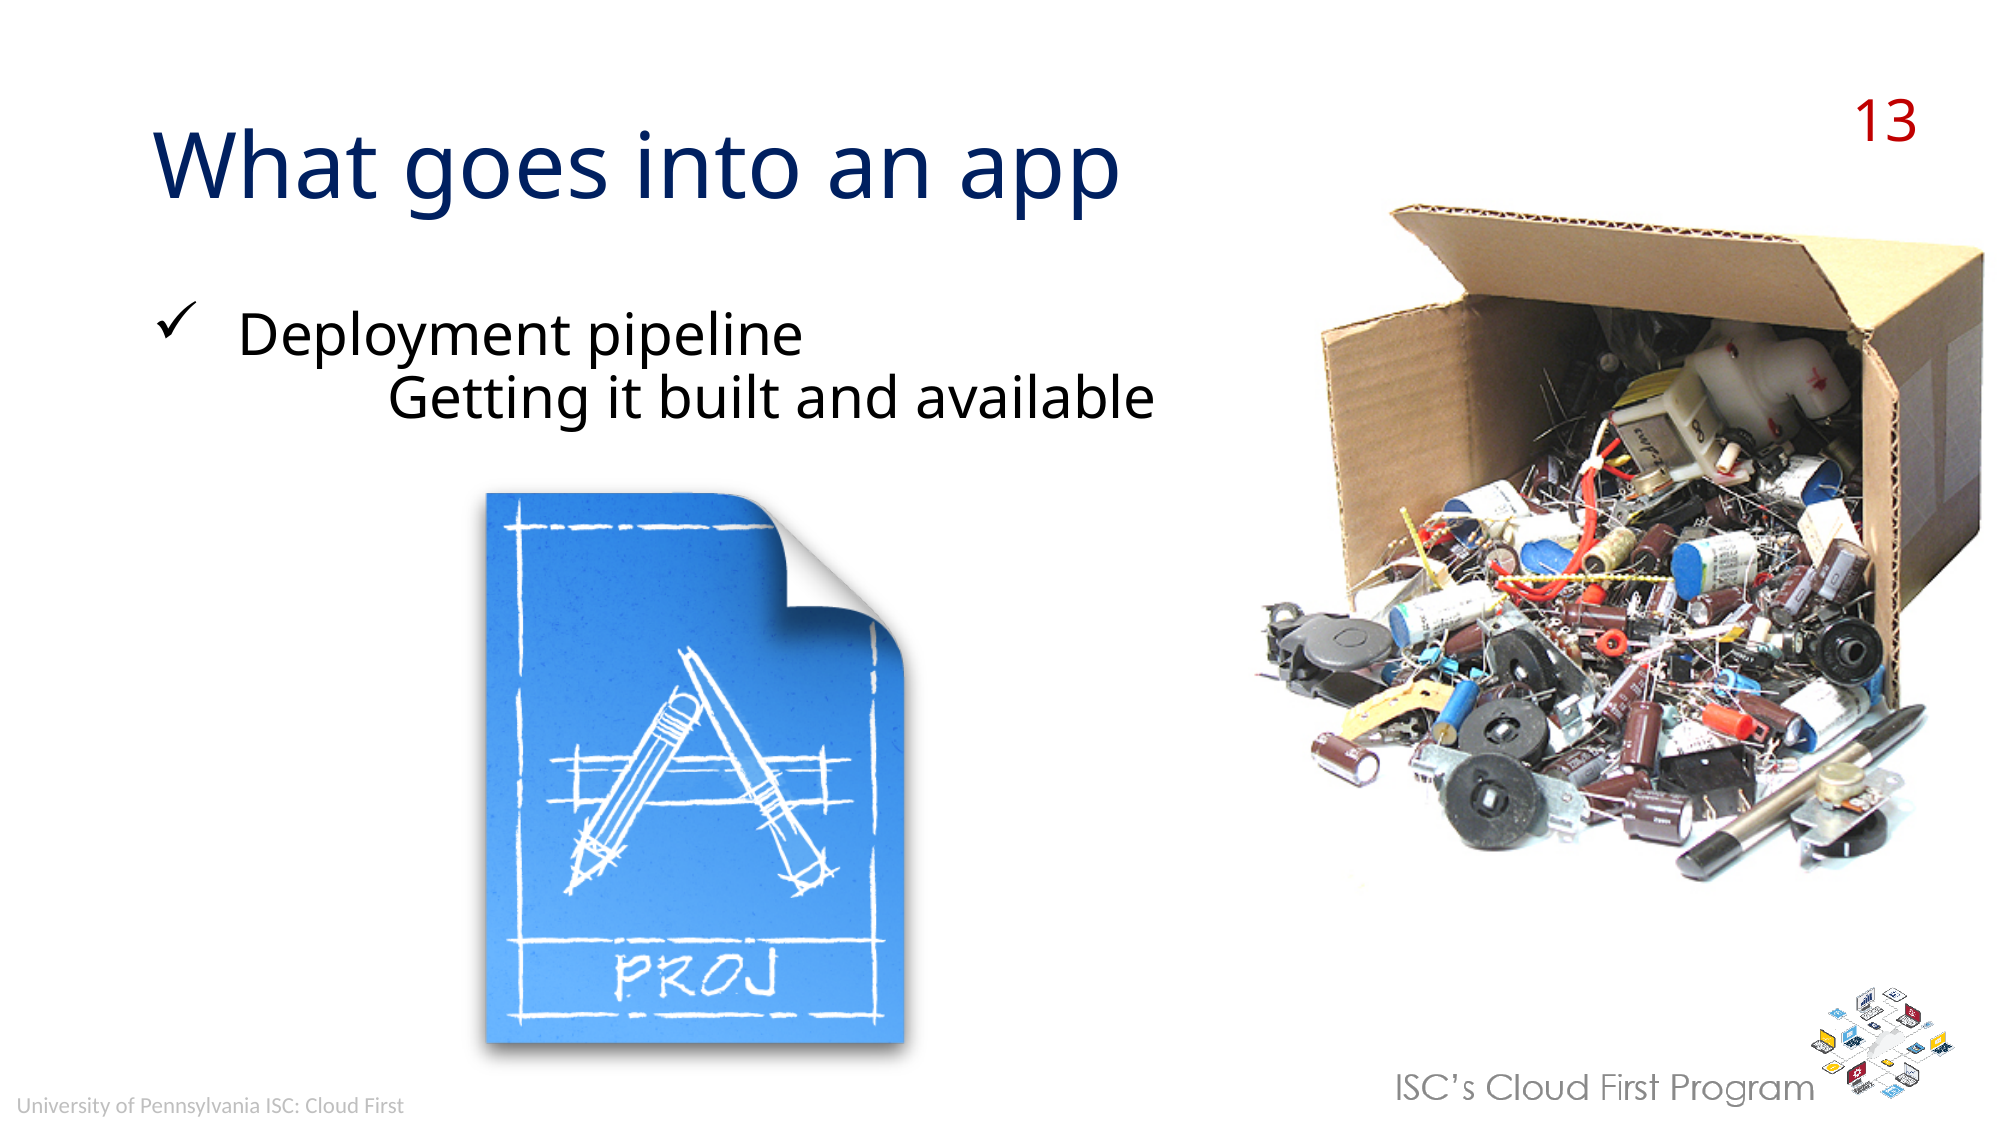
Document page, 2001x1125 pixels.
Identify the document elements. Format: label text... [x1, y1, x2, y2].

list Deployment pipeline Getting it built and available [137, 297, 1249, 1089]
title What goes into an app [137, 59, 1863, 278]
picture [385, 474, 1000, 1089]
picture [1248, 159, 2000, 912]
picture [1373, 980, 1961, 1125]
